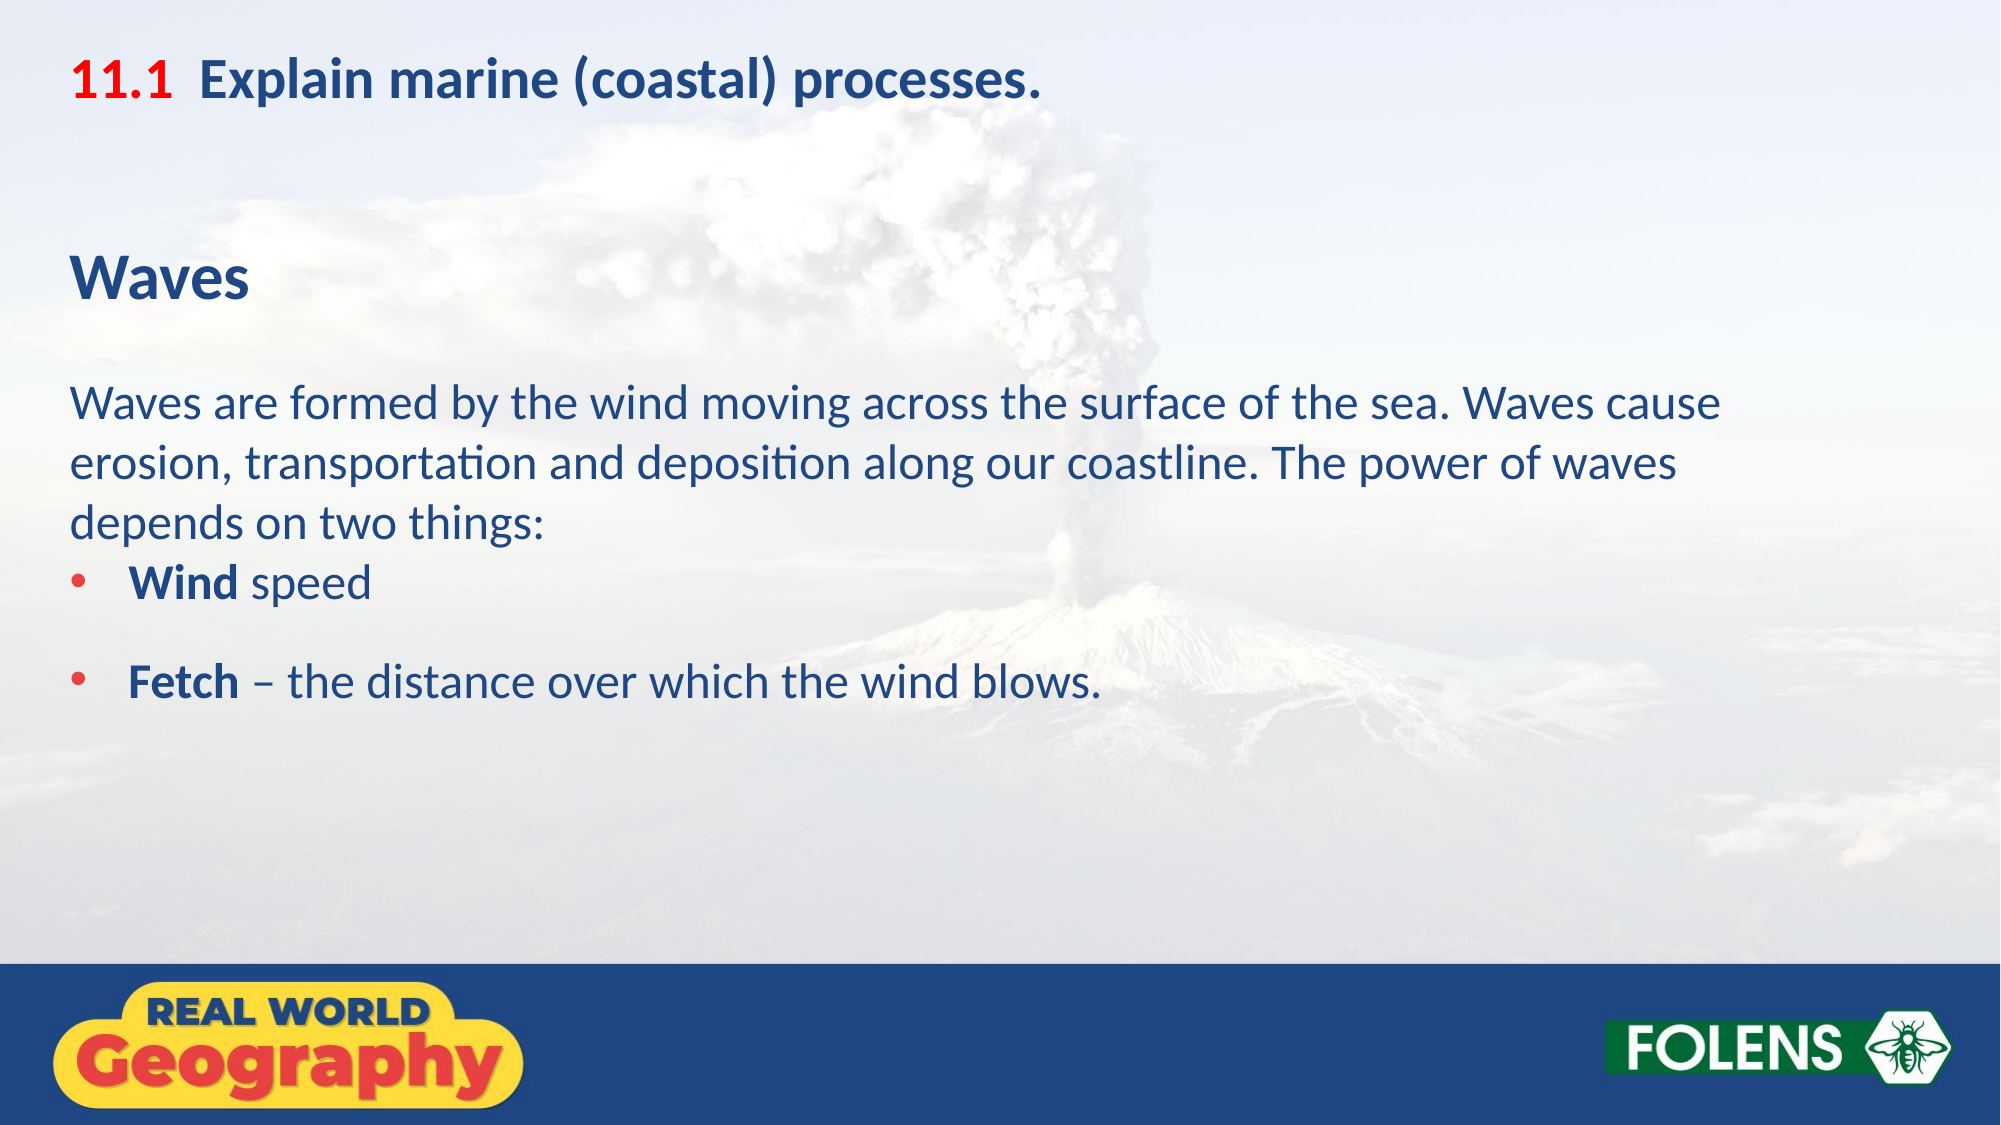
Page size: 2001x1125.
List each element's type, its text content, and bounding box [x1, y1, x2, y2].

text_box Waves are formed by the wind moving across the surface of the sea. Waves cause erosion, transportation and deposition along our coastline. The power of waves depends on two things: Wind speed Fetch – the distance over which the wind blows. [54, 362, 1873, 743]
text_box 11.1 Explain marine (coastal) processes. [54, 32, 1071, 118]
text_box Waves [54, 234, 1780, 337]
picture [0, 0, 2001, 1125]
